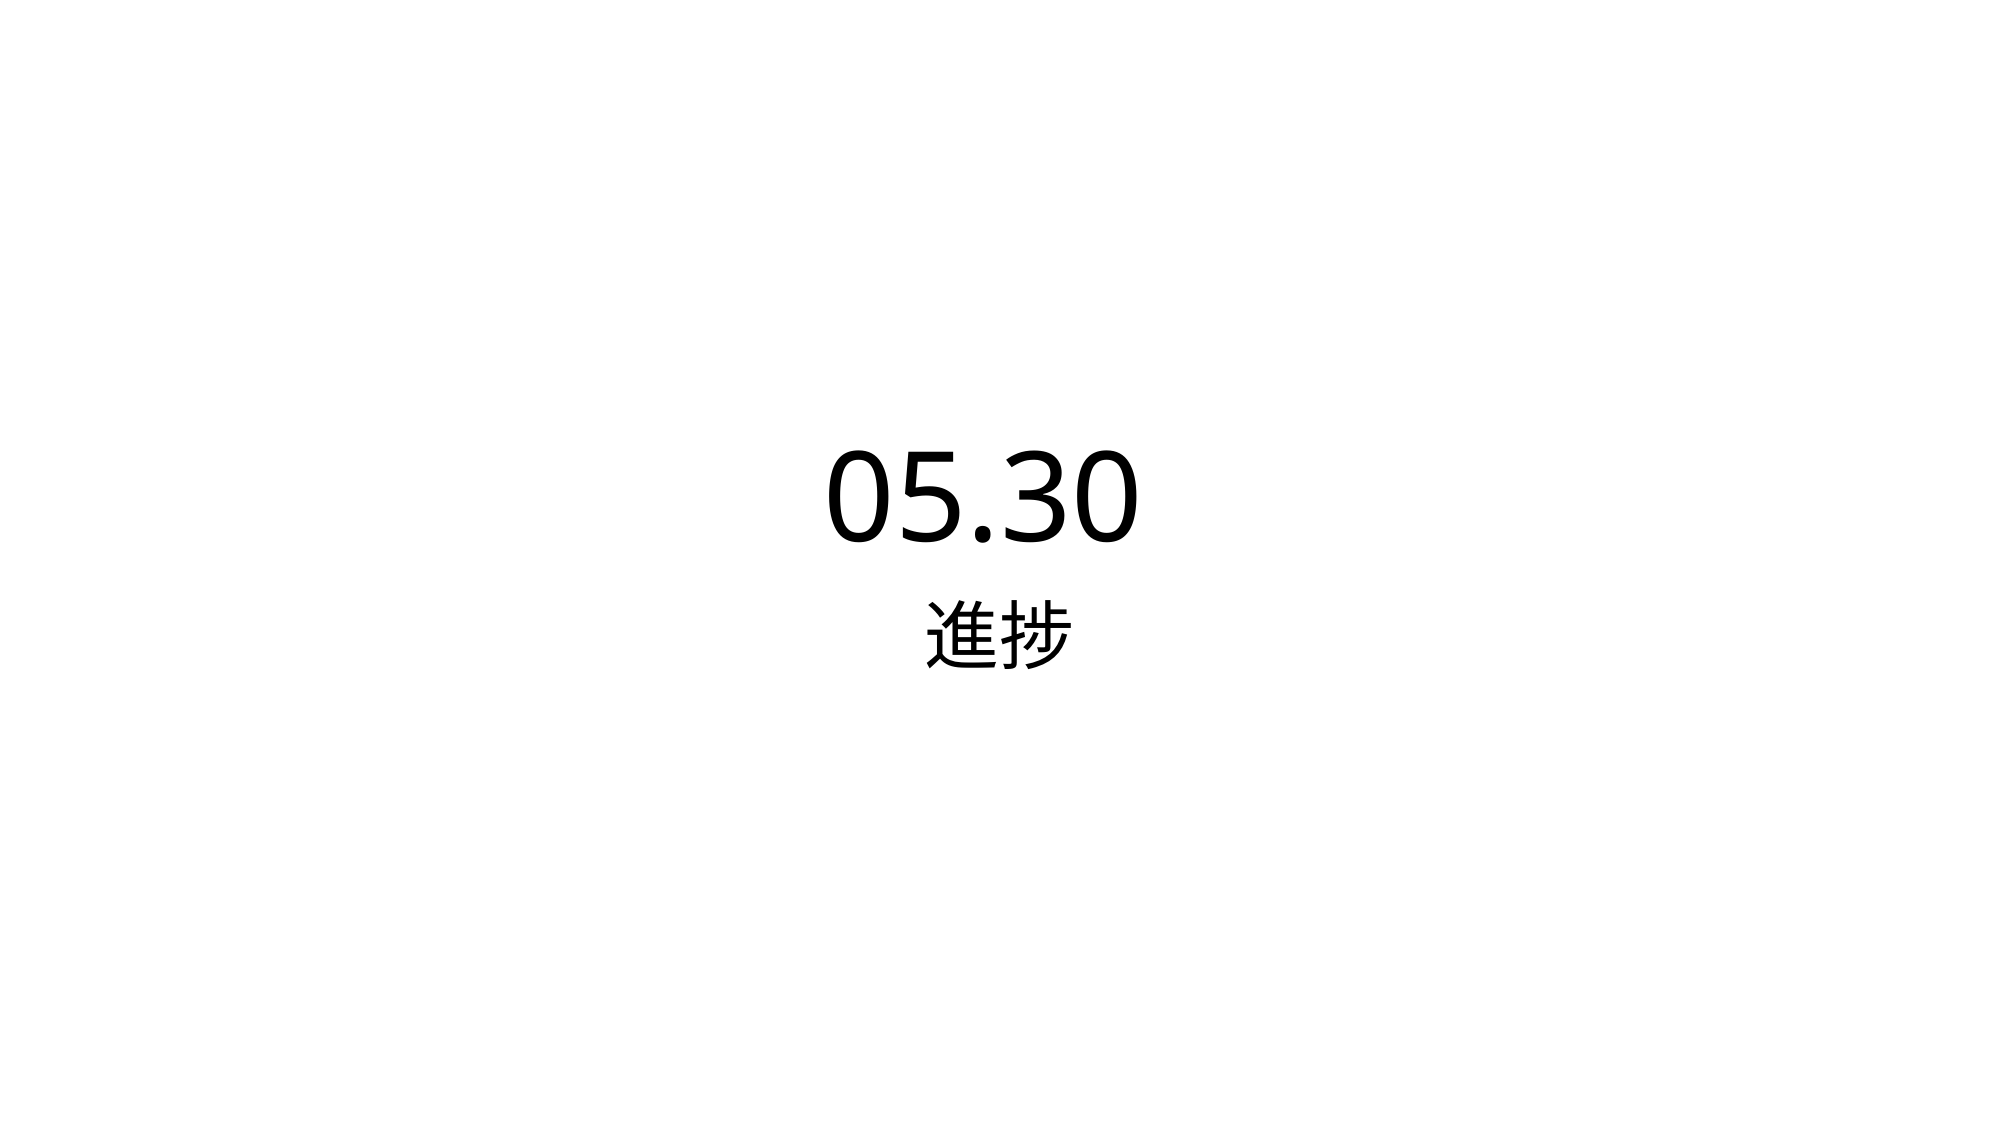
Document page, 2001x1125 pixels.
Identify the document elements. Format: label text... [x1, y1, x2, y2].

subtitle 進捗 [249, 590, 1750, 863]
title 05.30 [249, 184, 1750, 576]
